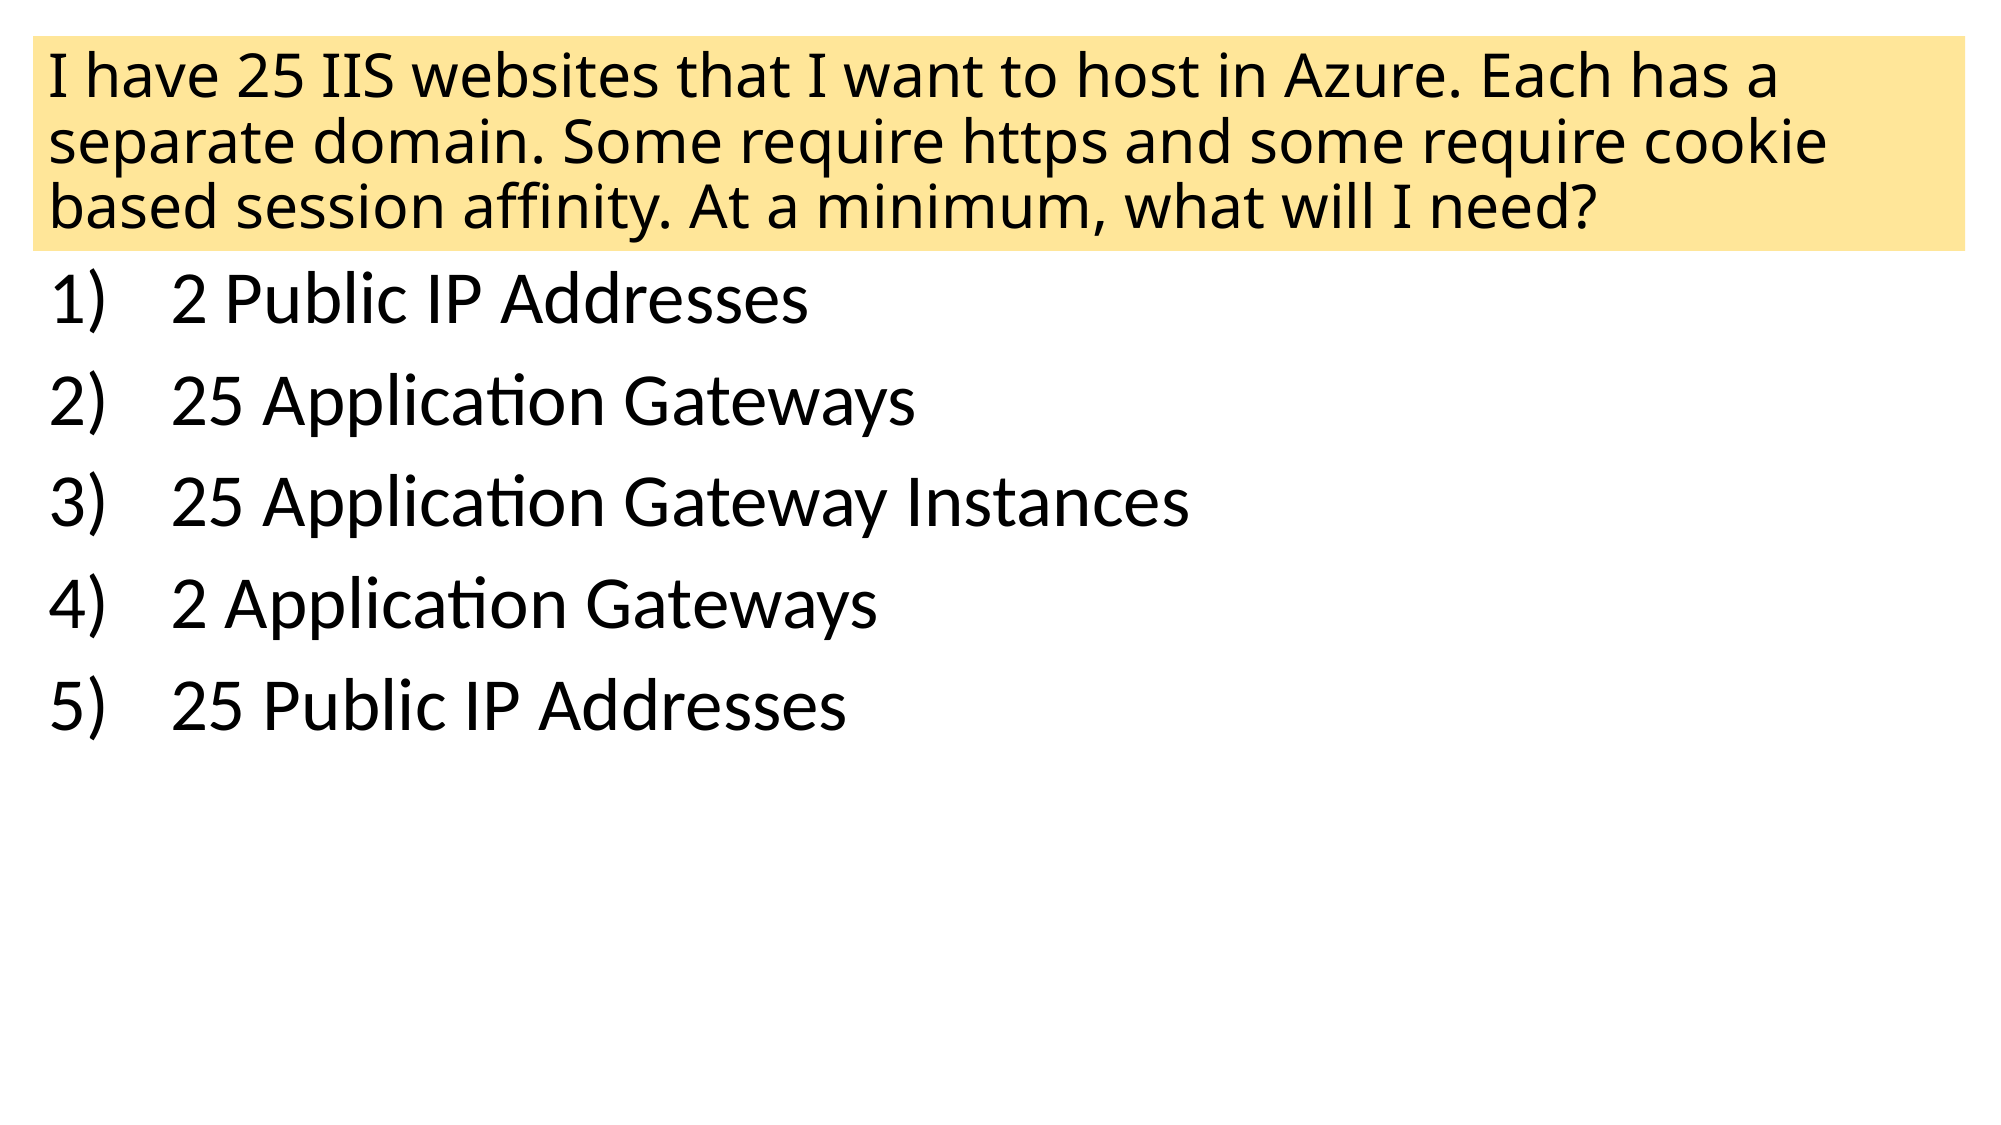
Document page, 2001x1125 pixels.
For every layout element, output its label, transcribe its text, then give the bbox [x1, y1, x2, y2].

list 2 Public IP Addresses 25 Application Gateways 25 Application Gateway Instances 2 Application Gateways 25 Public IP Addresses [33, 250, 1966, 1092]
title I have 25 IIS websites that I want to host in Azure. Each has a separate domain. Some require https and some require cookie based session affinity. At a minimum, what will I need? [33, 36, 1966, 250]
